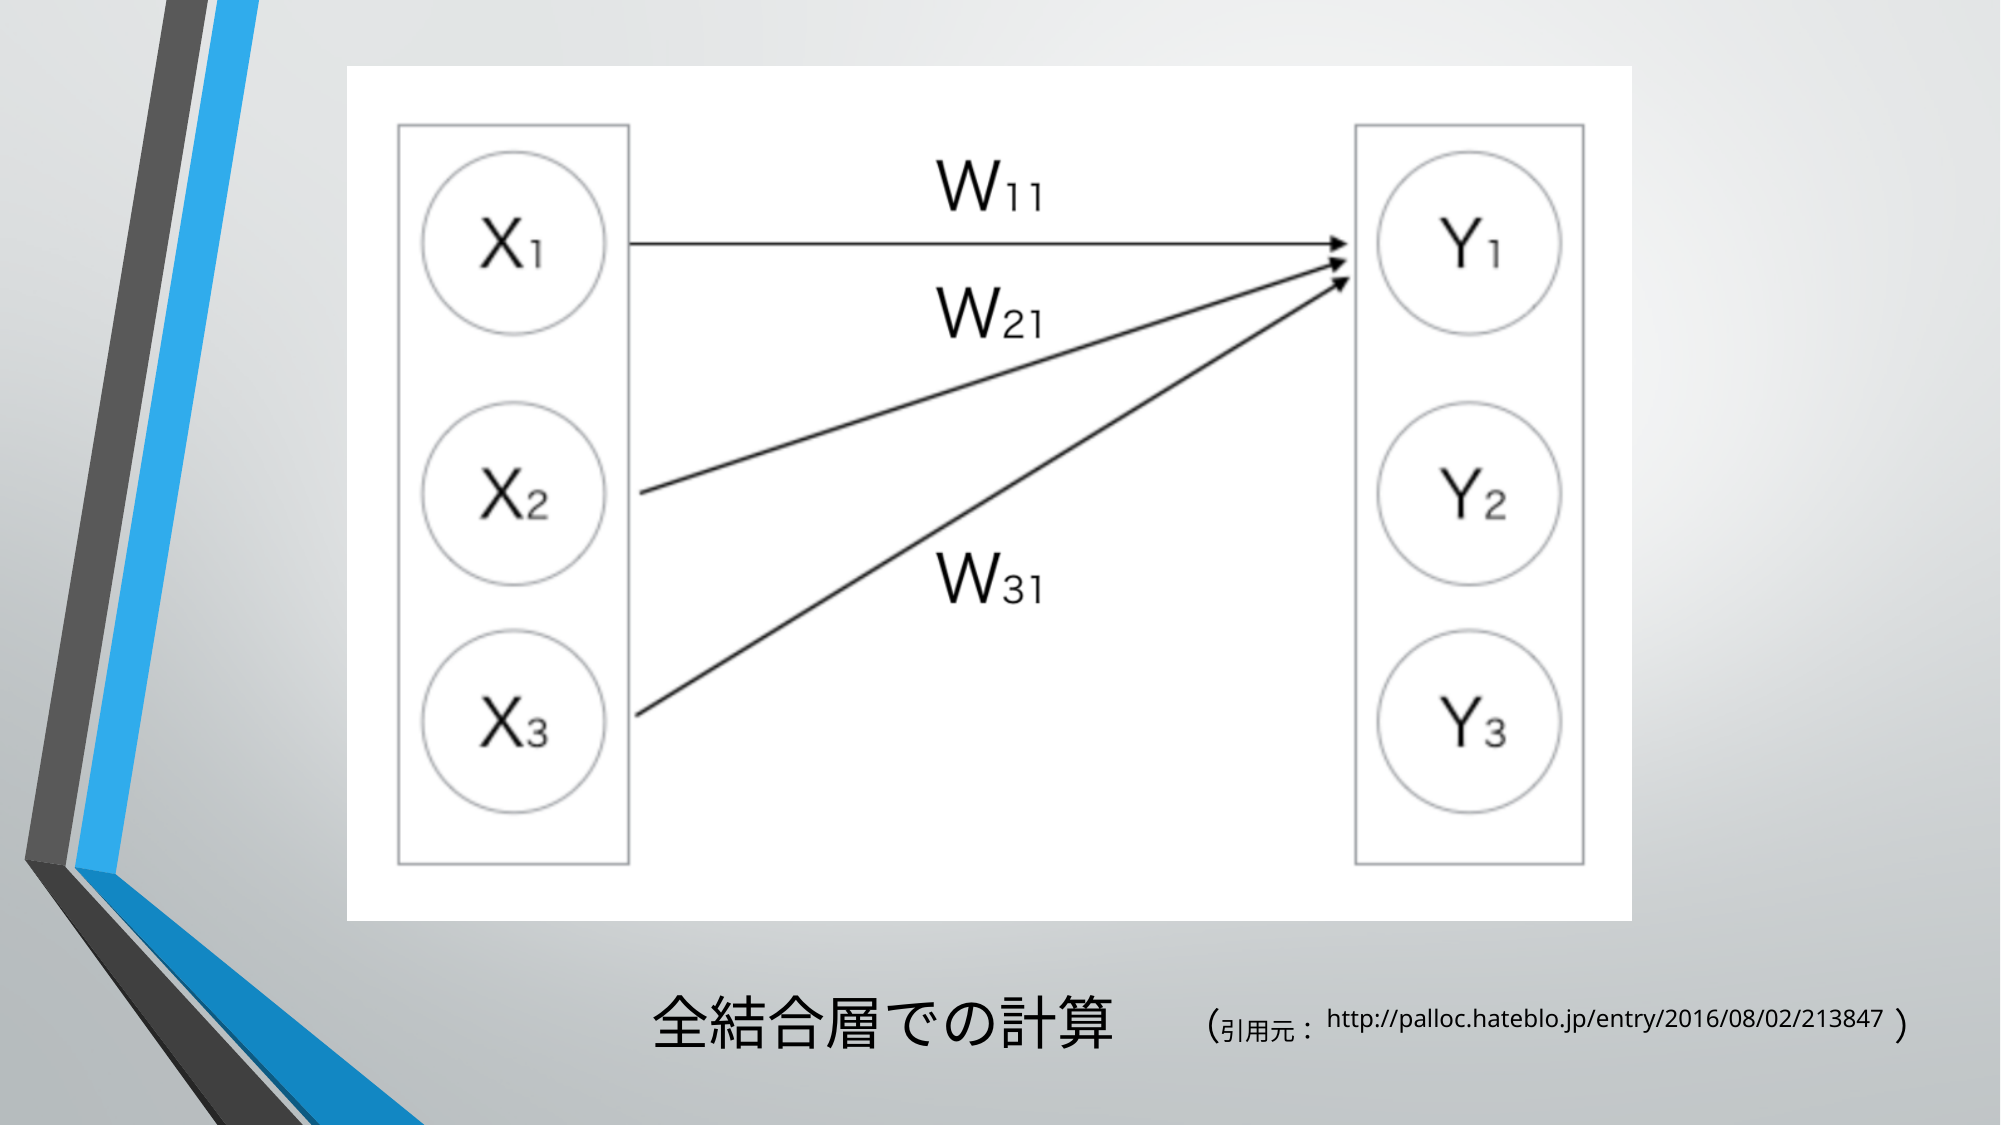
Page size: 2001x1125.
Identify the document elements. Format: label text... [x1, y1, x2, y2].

picture [347, 66, 1632, 921]
text_box 全結合層での計算 [637, 967, 1131, 1103]
text_box （引用元：http://palloc.hateblo.jp/entry/2016/08/02/213847） [1168, 991, 1982, 1056]
